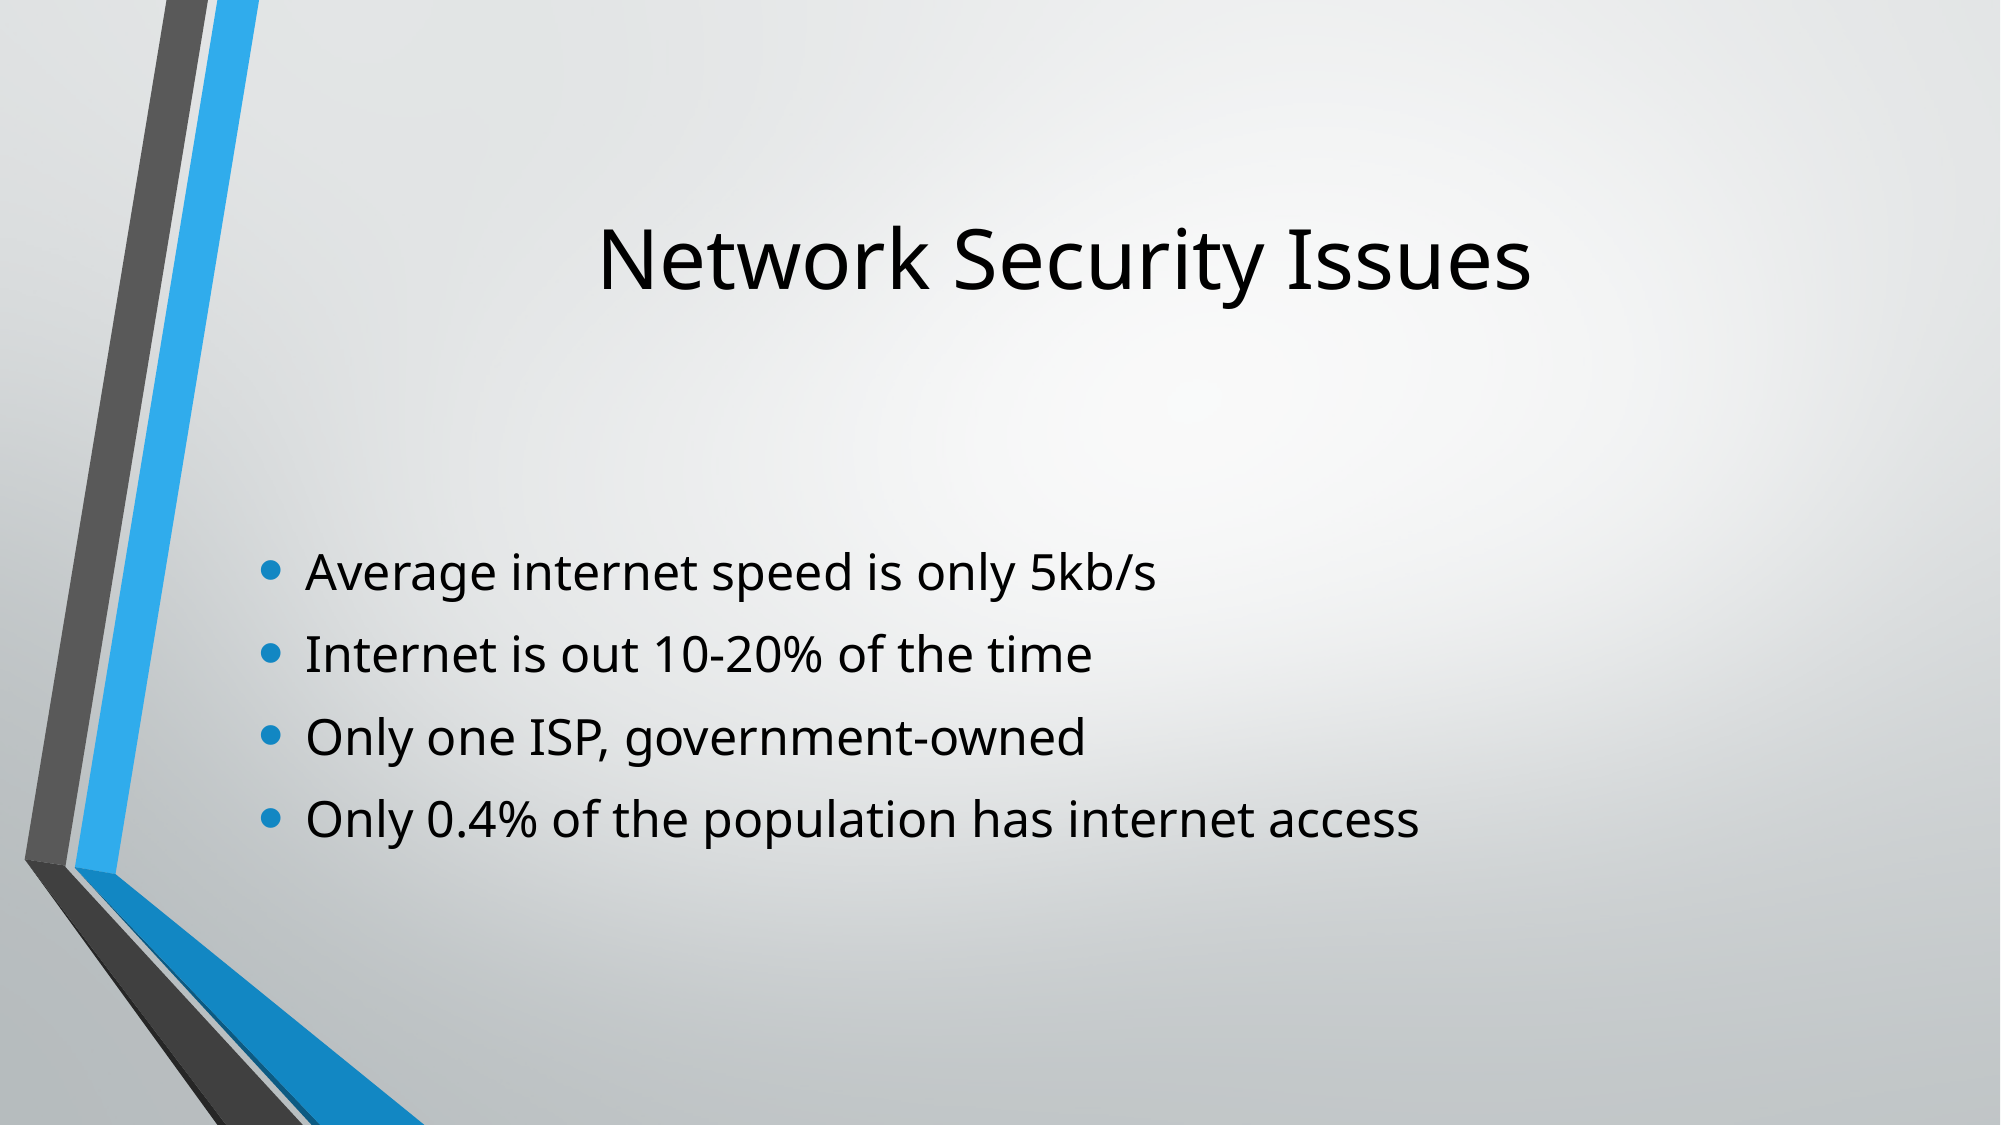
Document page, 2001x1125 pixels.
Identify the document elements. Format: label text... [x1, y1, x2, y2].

title Network Security Issues [243, 112, 1887, 400]
list Average internet speed is only 5kb/s Internet is out 10-20% of the time Only one ISP, government-owned Only 0.4% of the population has internet access [243, 437, 1887, 950]
